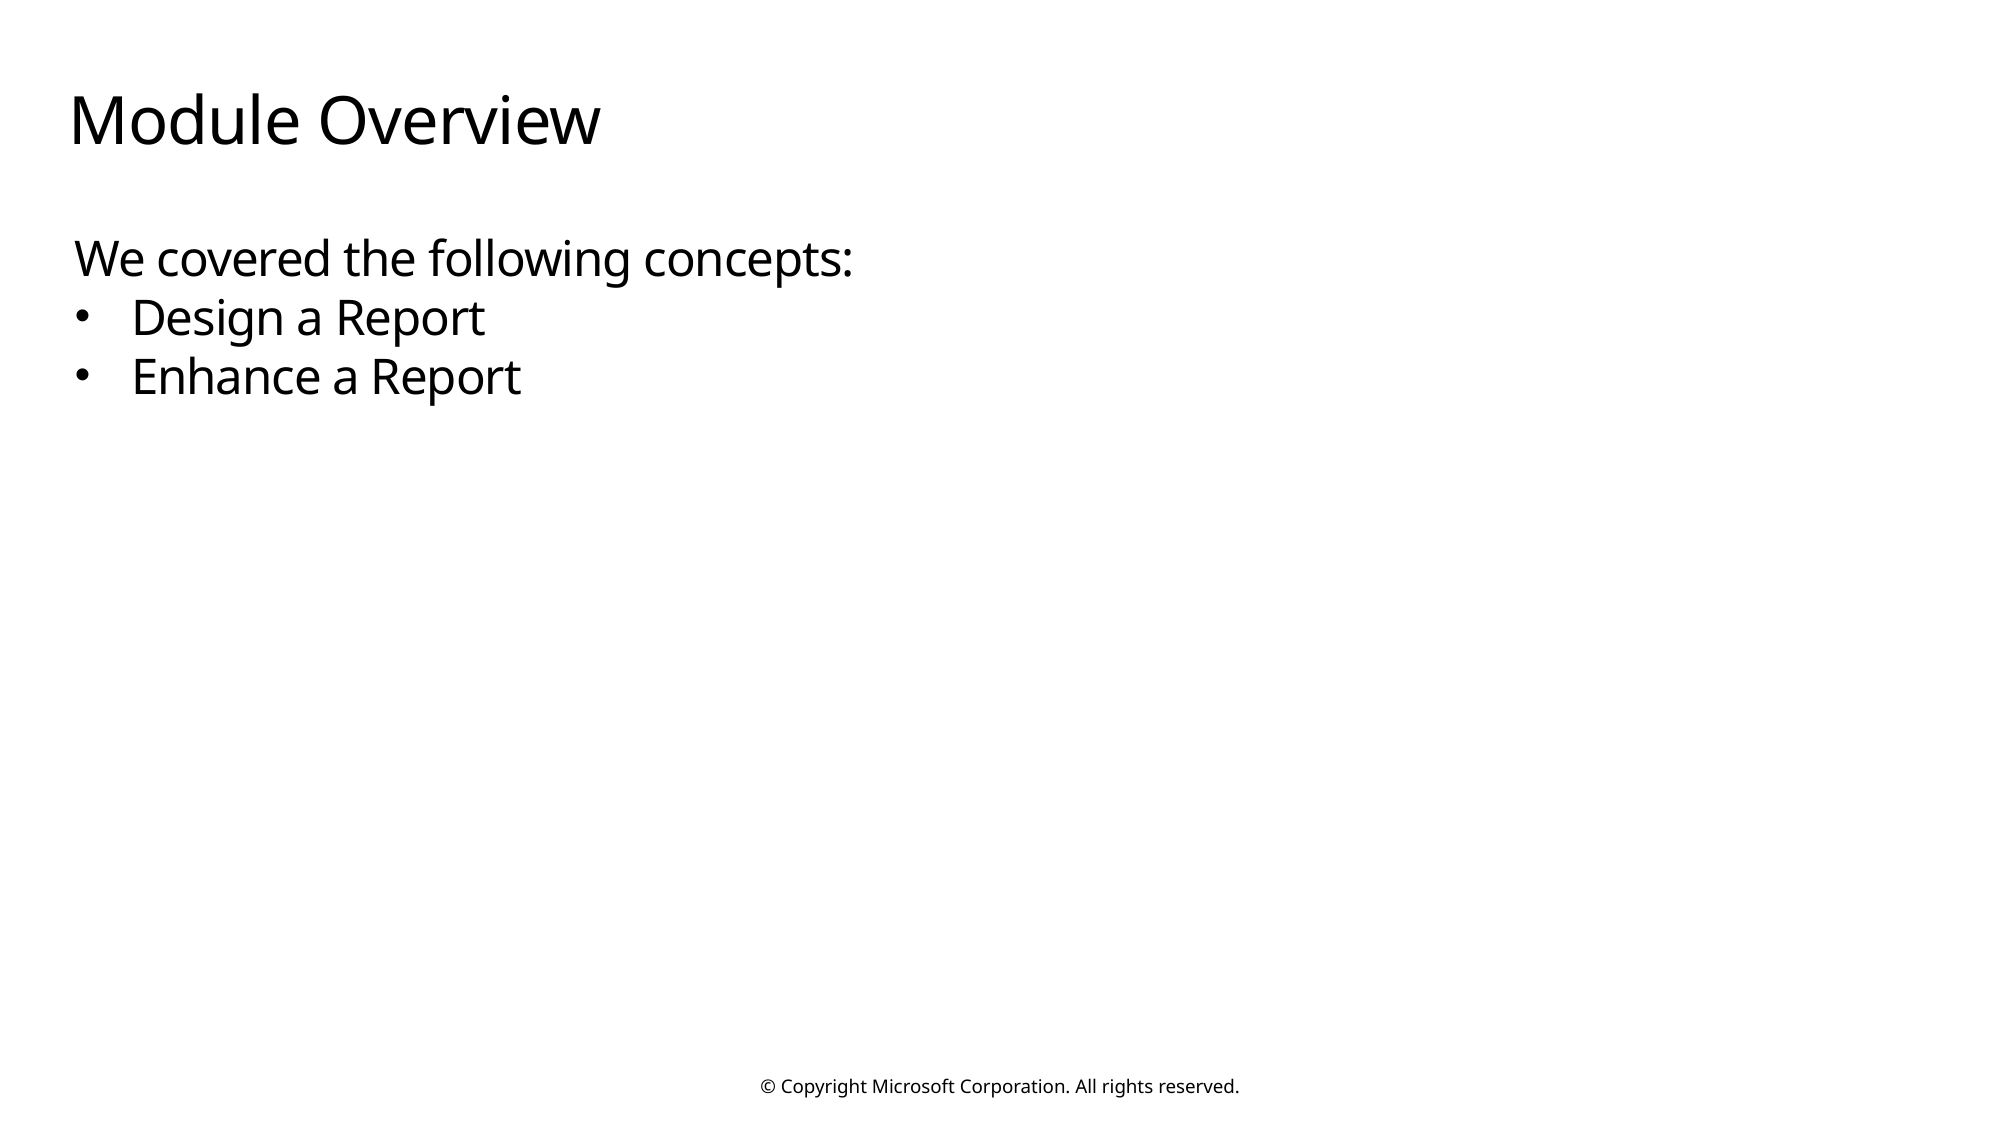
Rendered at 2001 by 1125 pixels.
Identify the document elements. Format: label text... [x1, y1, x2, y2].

list We covered the following concepts: Design a Report Enhance a Report [74, 212, 1615, 467]
title Module Overview [68, 72, 1930, 184]
